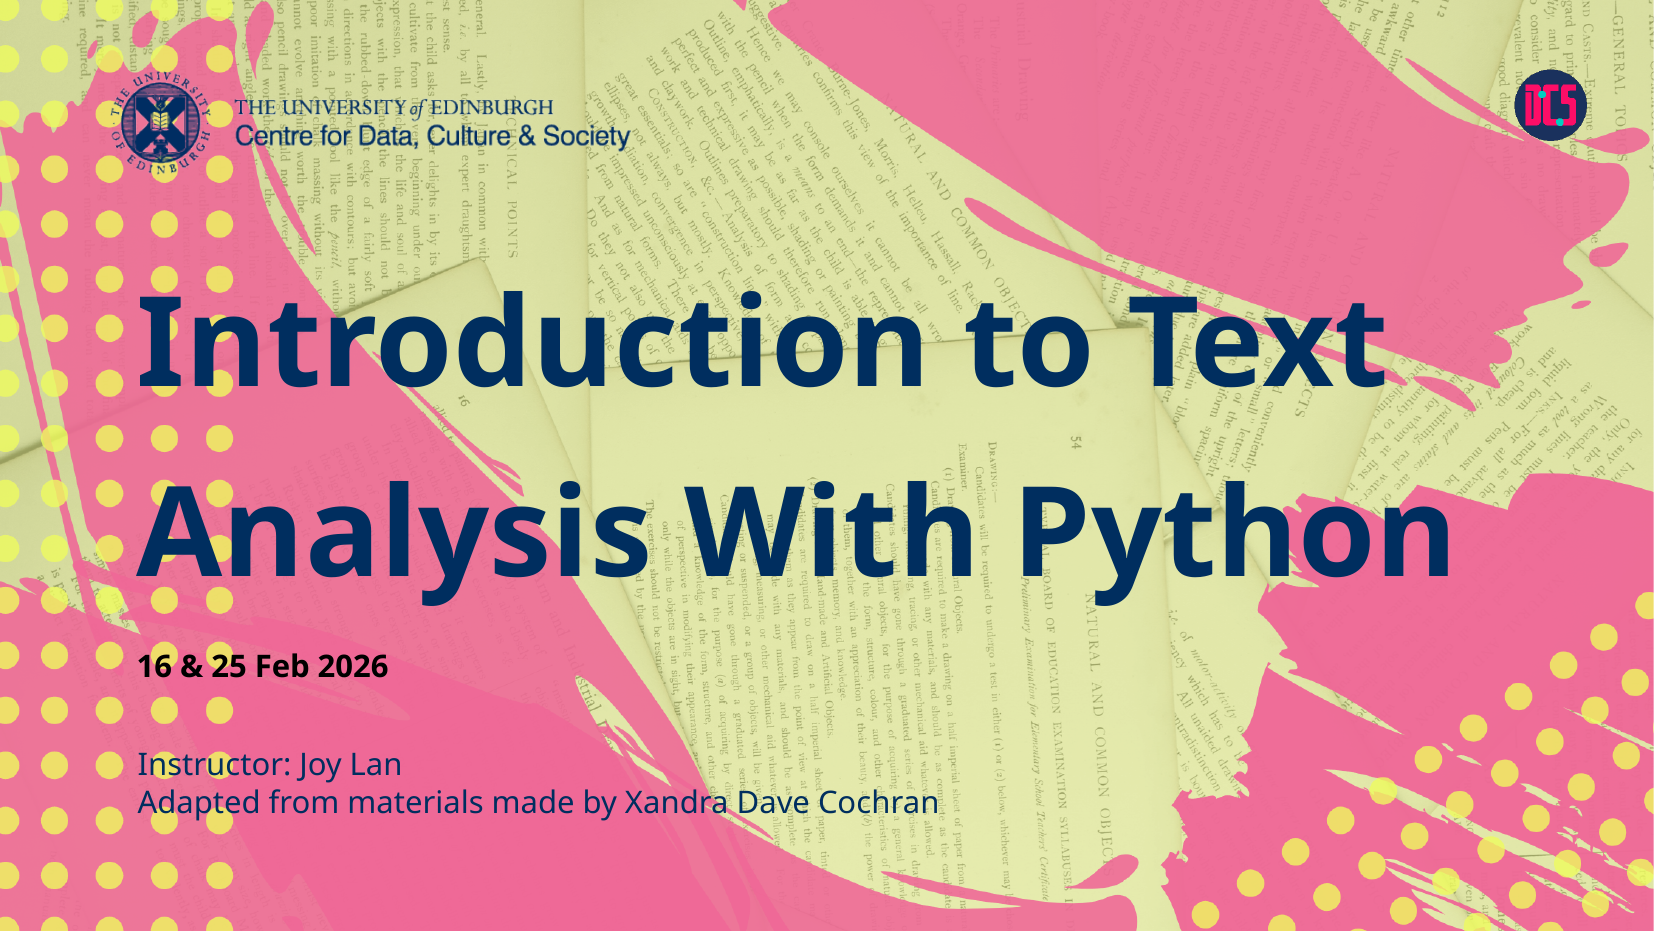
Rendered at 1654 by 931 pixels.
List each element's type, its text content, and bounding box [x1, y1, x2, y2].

text_box Introduction to Text Analysis With Python 16 & 25 Feb 2026 [124, 255, 1559, 691]
text_box Instructor: Joy Lan Adapted from materials made by Xandra Dave Cochran [123, 737, 1180, 827]
picture [1508, 63, 1593, 147]
picture [110, 71, 631, 175]
